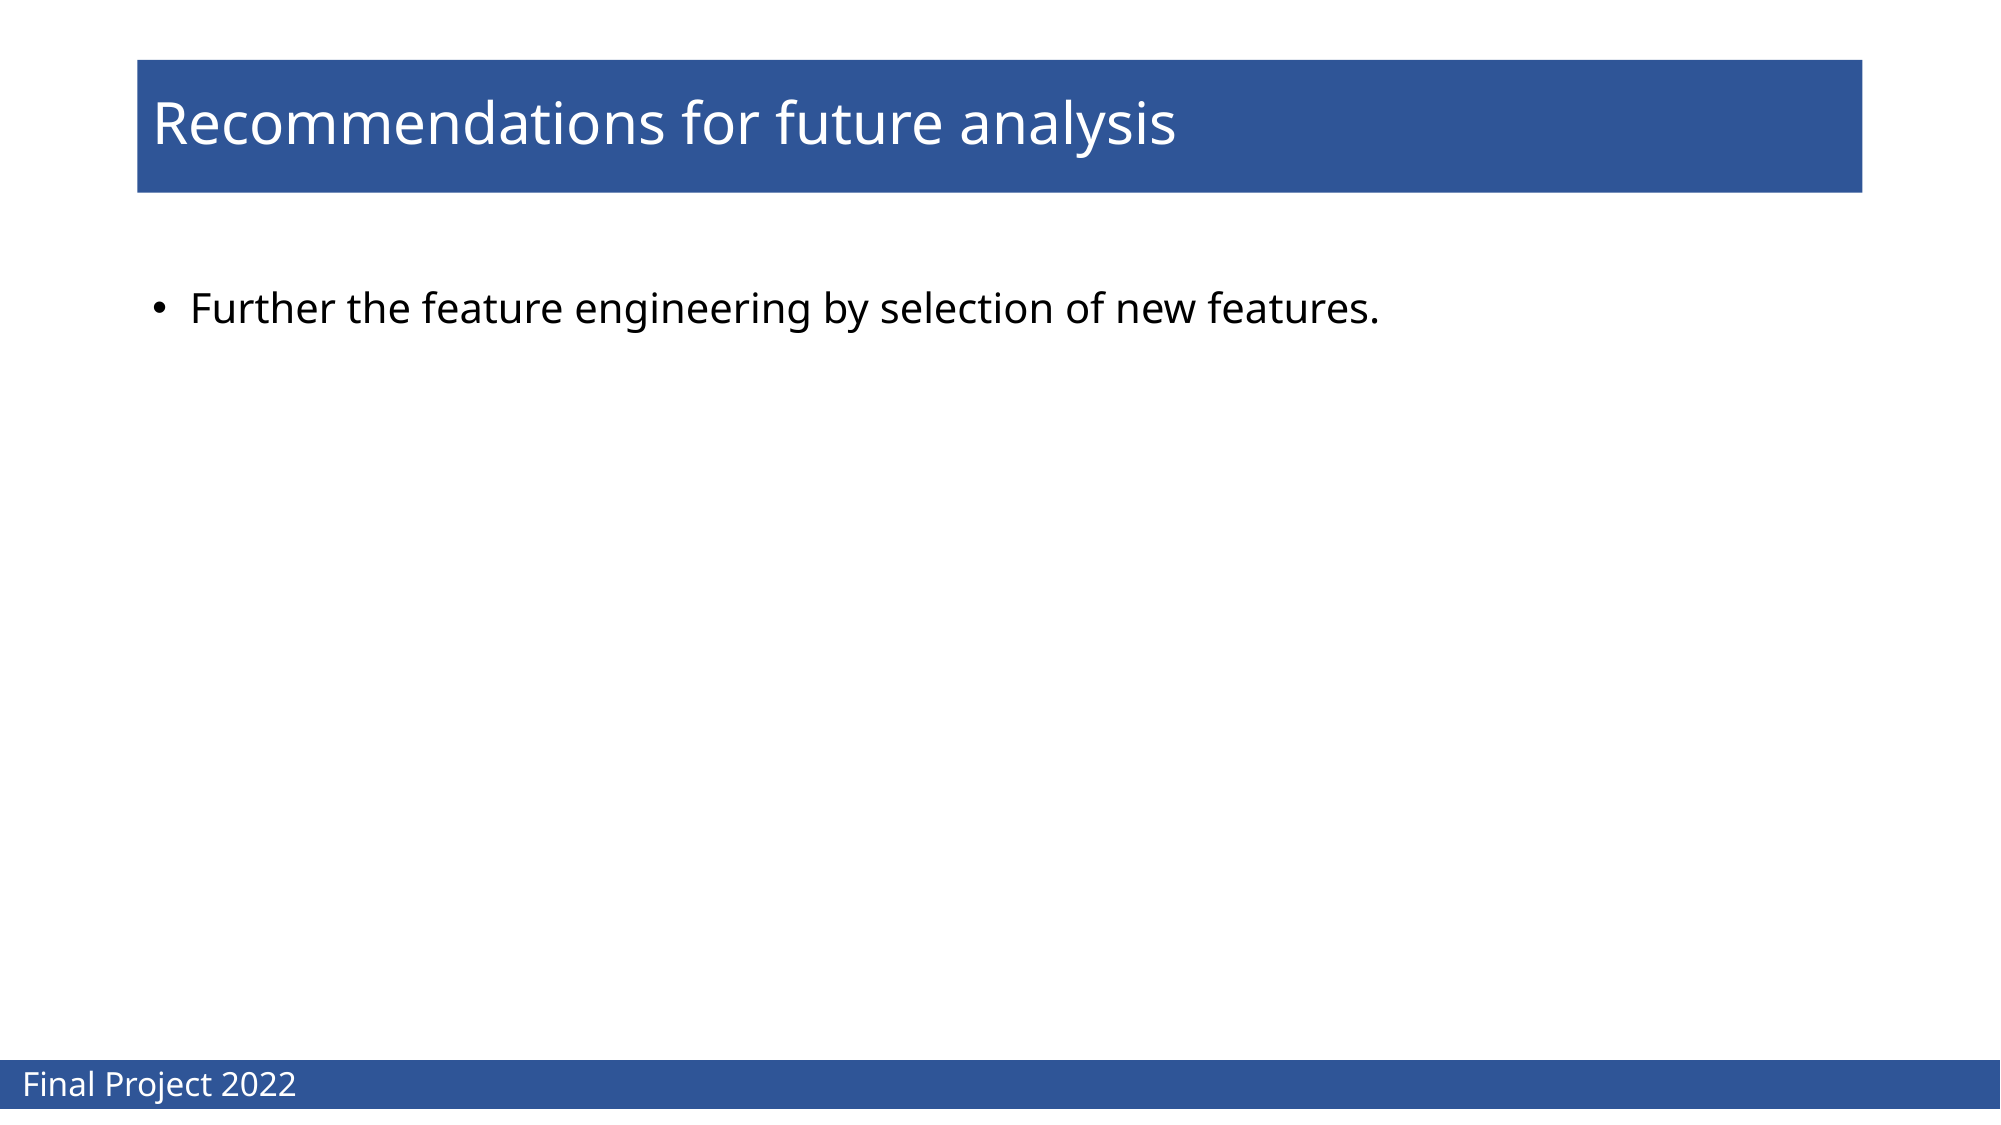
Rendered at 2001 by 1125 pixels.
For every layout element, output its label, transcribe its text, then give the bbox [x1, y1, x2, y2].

title Recommendations for future analysis [137, 59, 1863, 193]
list Further the feature engineering by selection of new features. [137, 209, 1863, 1014]
text_box Final Project 2022 [7, 1055, 313, 1111]
text_box [0, 1060, 7, 1109]
text_box [313, 1060, 2000, 1109]
